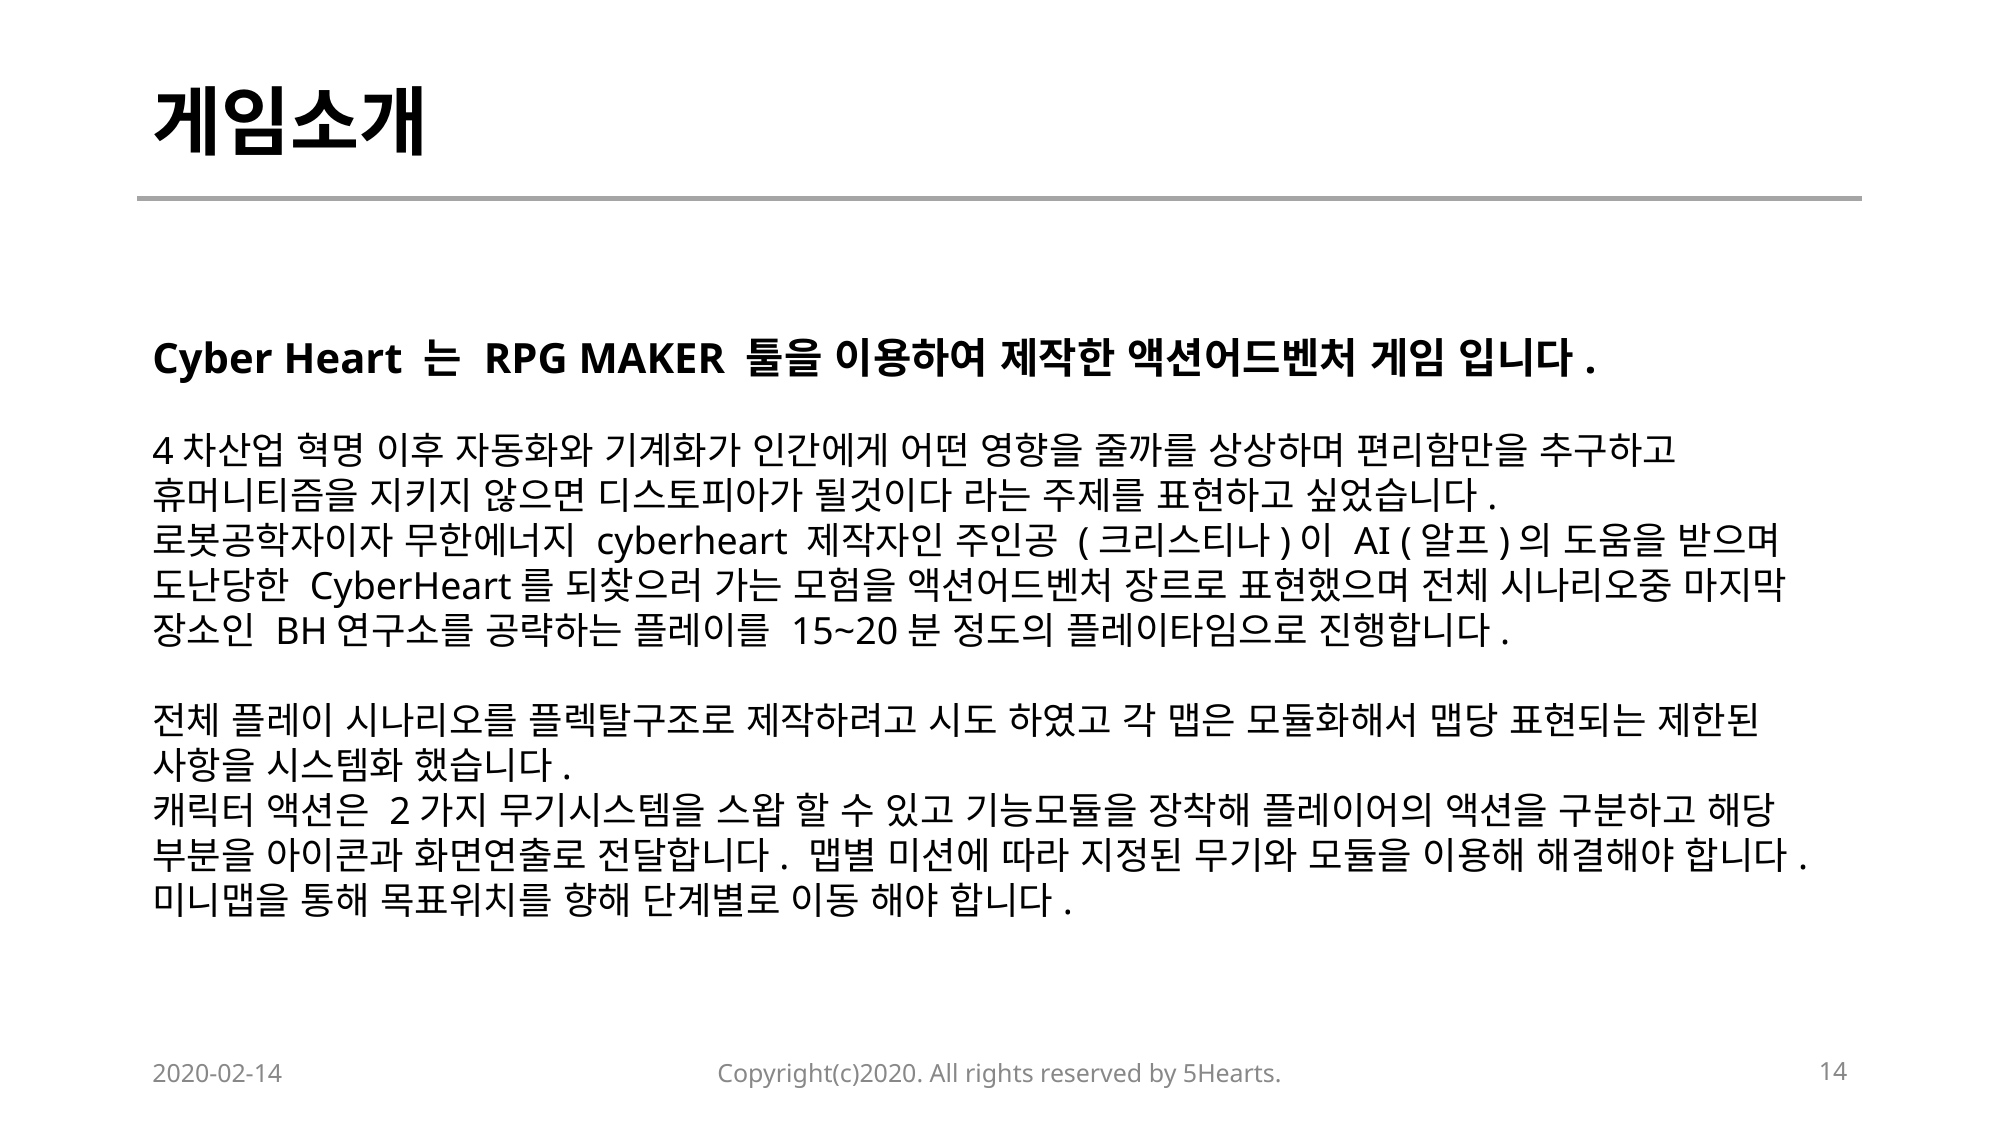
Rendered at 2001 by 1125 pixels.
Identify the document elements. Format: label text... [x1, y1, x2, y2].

footer Copyright(c)2020. All rights reserved by 5Hearts. [662, 1042, 1338, 1103]
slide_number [137, 1042, 588, 1103]
text_box Cyber Heart 는 RPG MAKER 툴을 이용하여 제작한 액션어드벤처 게임 입니다. 4차산업 혁명 이후 자동화와 기계화가 인간에게 어떤 영향을 줄까를 상상하며 편리함만을 추구하고 휴머니티즘을 지키지 않으면 디스토피아가 될것이다 라는 주제를 표현하고 싶었습니다. 로봇공학자이자 무한에너지 cyberheart 제작자인 주인공 (크리스티나)이 AI (알프)의 도움을 받으며 도난당한 CyberHeart를 되찾으러 가는 모험을 액션어드벤처 장르로 표현했으며 전체 시나리오중 마지막 장소인 BH연구소를 공략하는 플레이를 15~20분 정도의 플레이타임으로 진행합니다. 전체 플레이 시나리오를 플렉탈구조로 제작하려고 시도 하였고 각 맵은 모듈화해서 맵당 표현되는 제한된 사항을 시스템화 했습니다. 캐릭터 액션은 2가지 무기시스템을 스왑 할 수 있고 기능모듈을 장착해 플레이어의 액션을 구분하고 해당 부분을 아이콘과 화면연출로 전달합니다. 맵별 미션에 따라 지정된 무기와 모듈을 이용해 해결해야 합니다. 미니맵을 통해 목표위치를 향해 단계별로 이동 해야 합니다. [137, 324, 1863, 981]
slide_number 14 [1412, 1042, 1863, 1103]
title 게임소개 [137, 59, 1863, 191]
